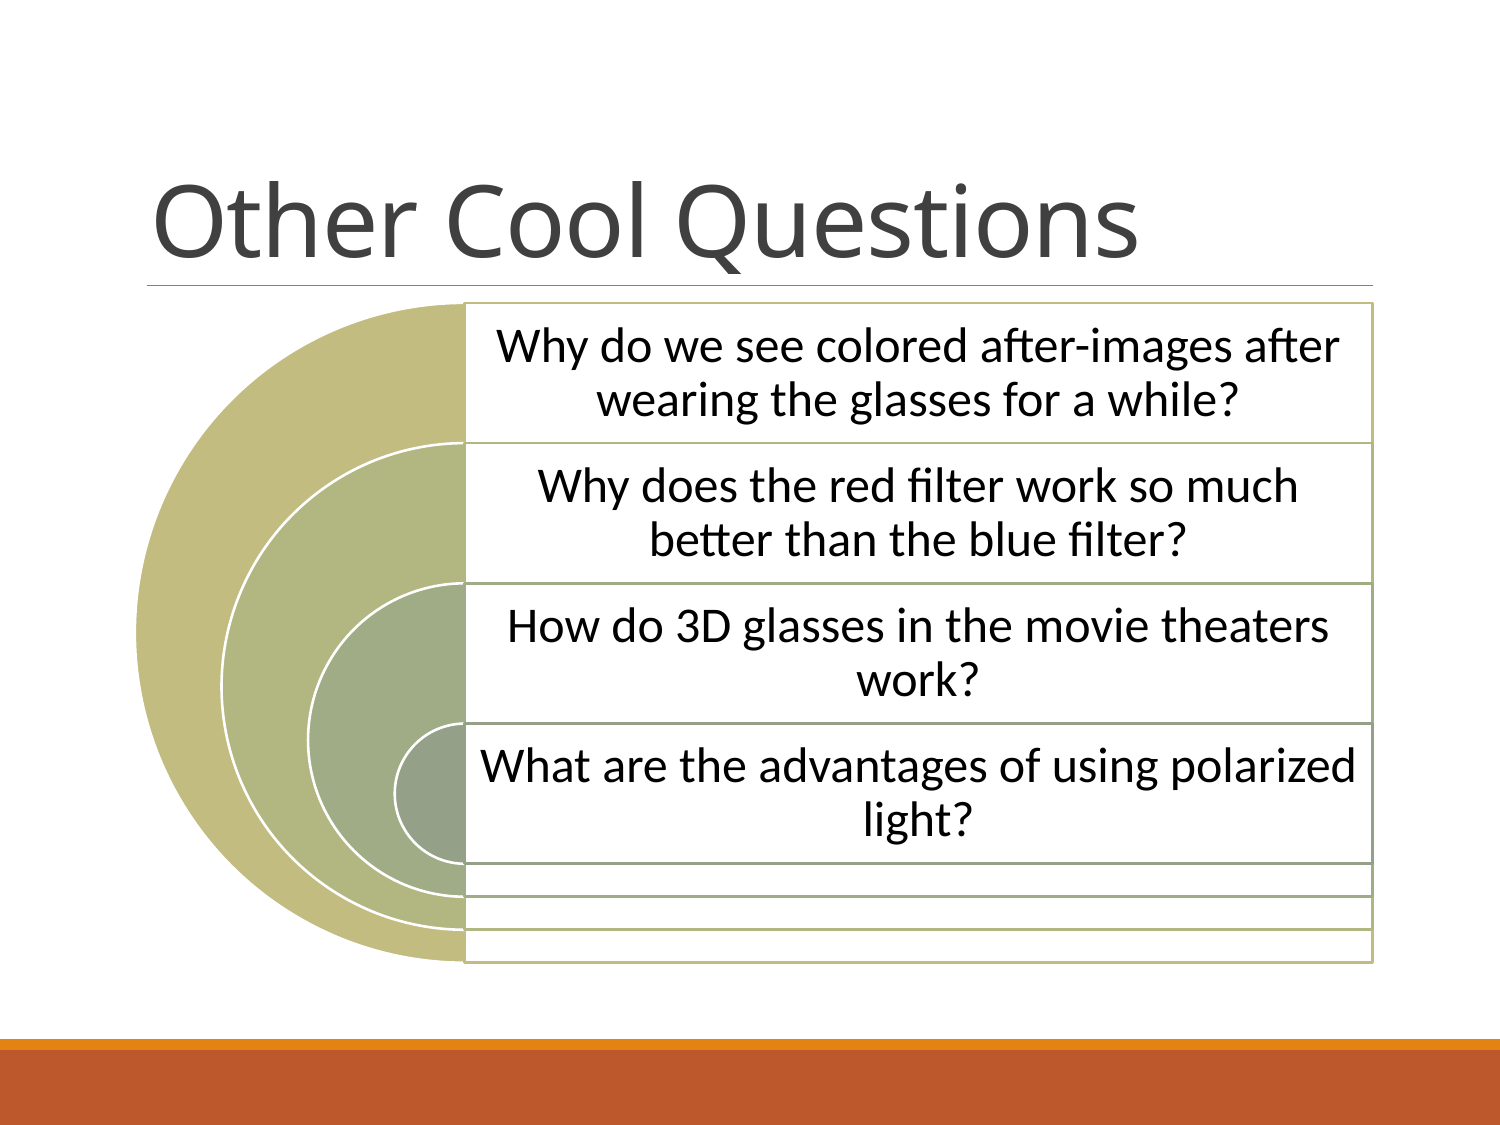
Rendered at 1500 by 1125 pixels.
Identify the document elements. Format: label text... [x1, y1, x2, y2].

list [134, 302, 1373, 964]
title Other Cool Questions [135, 47, 1373, 285]
